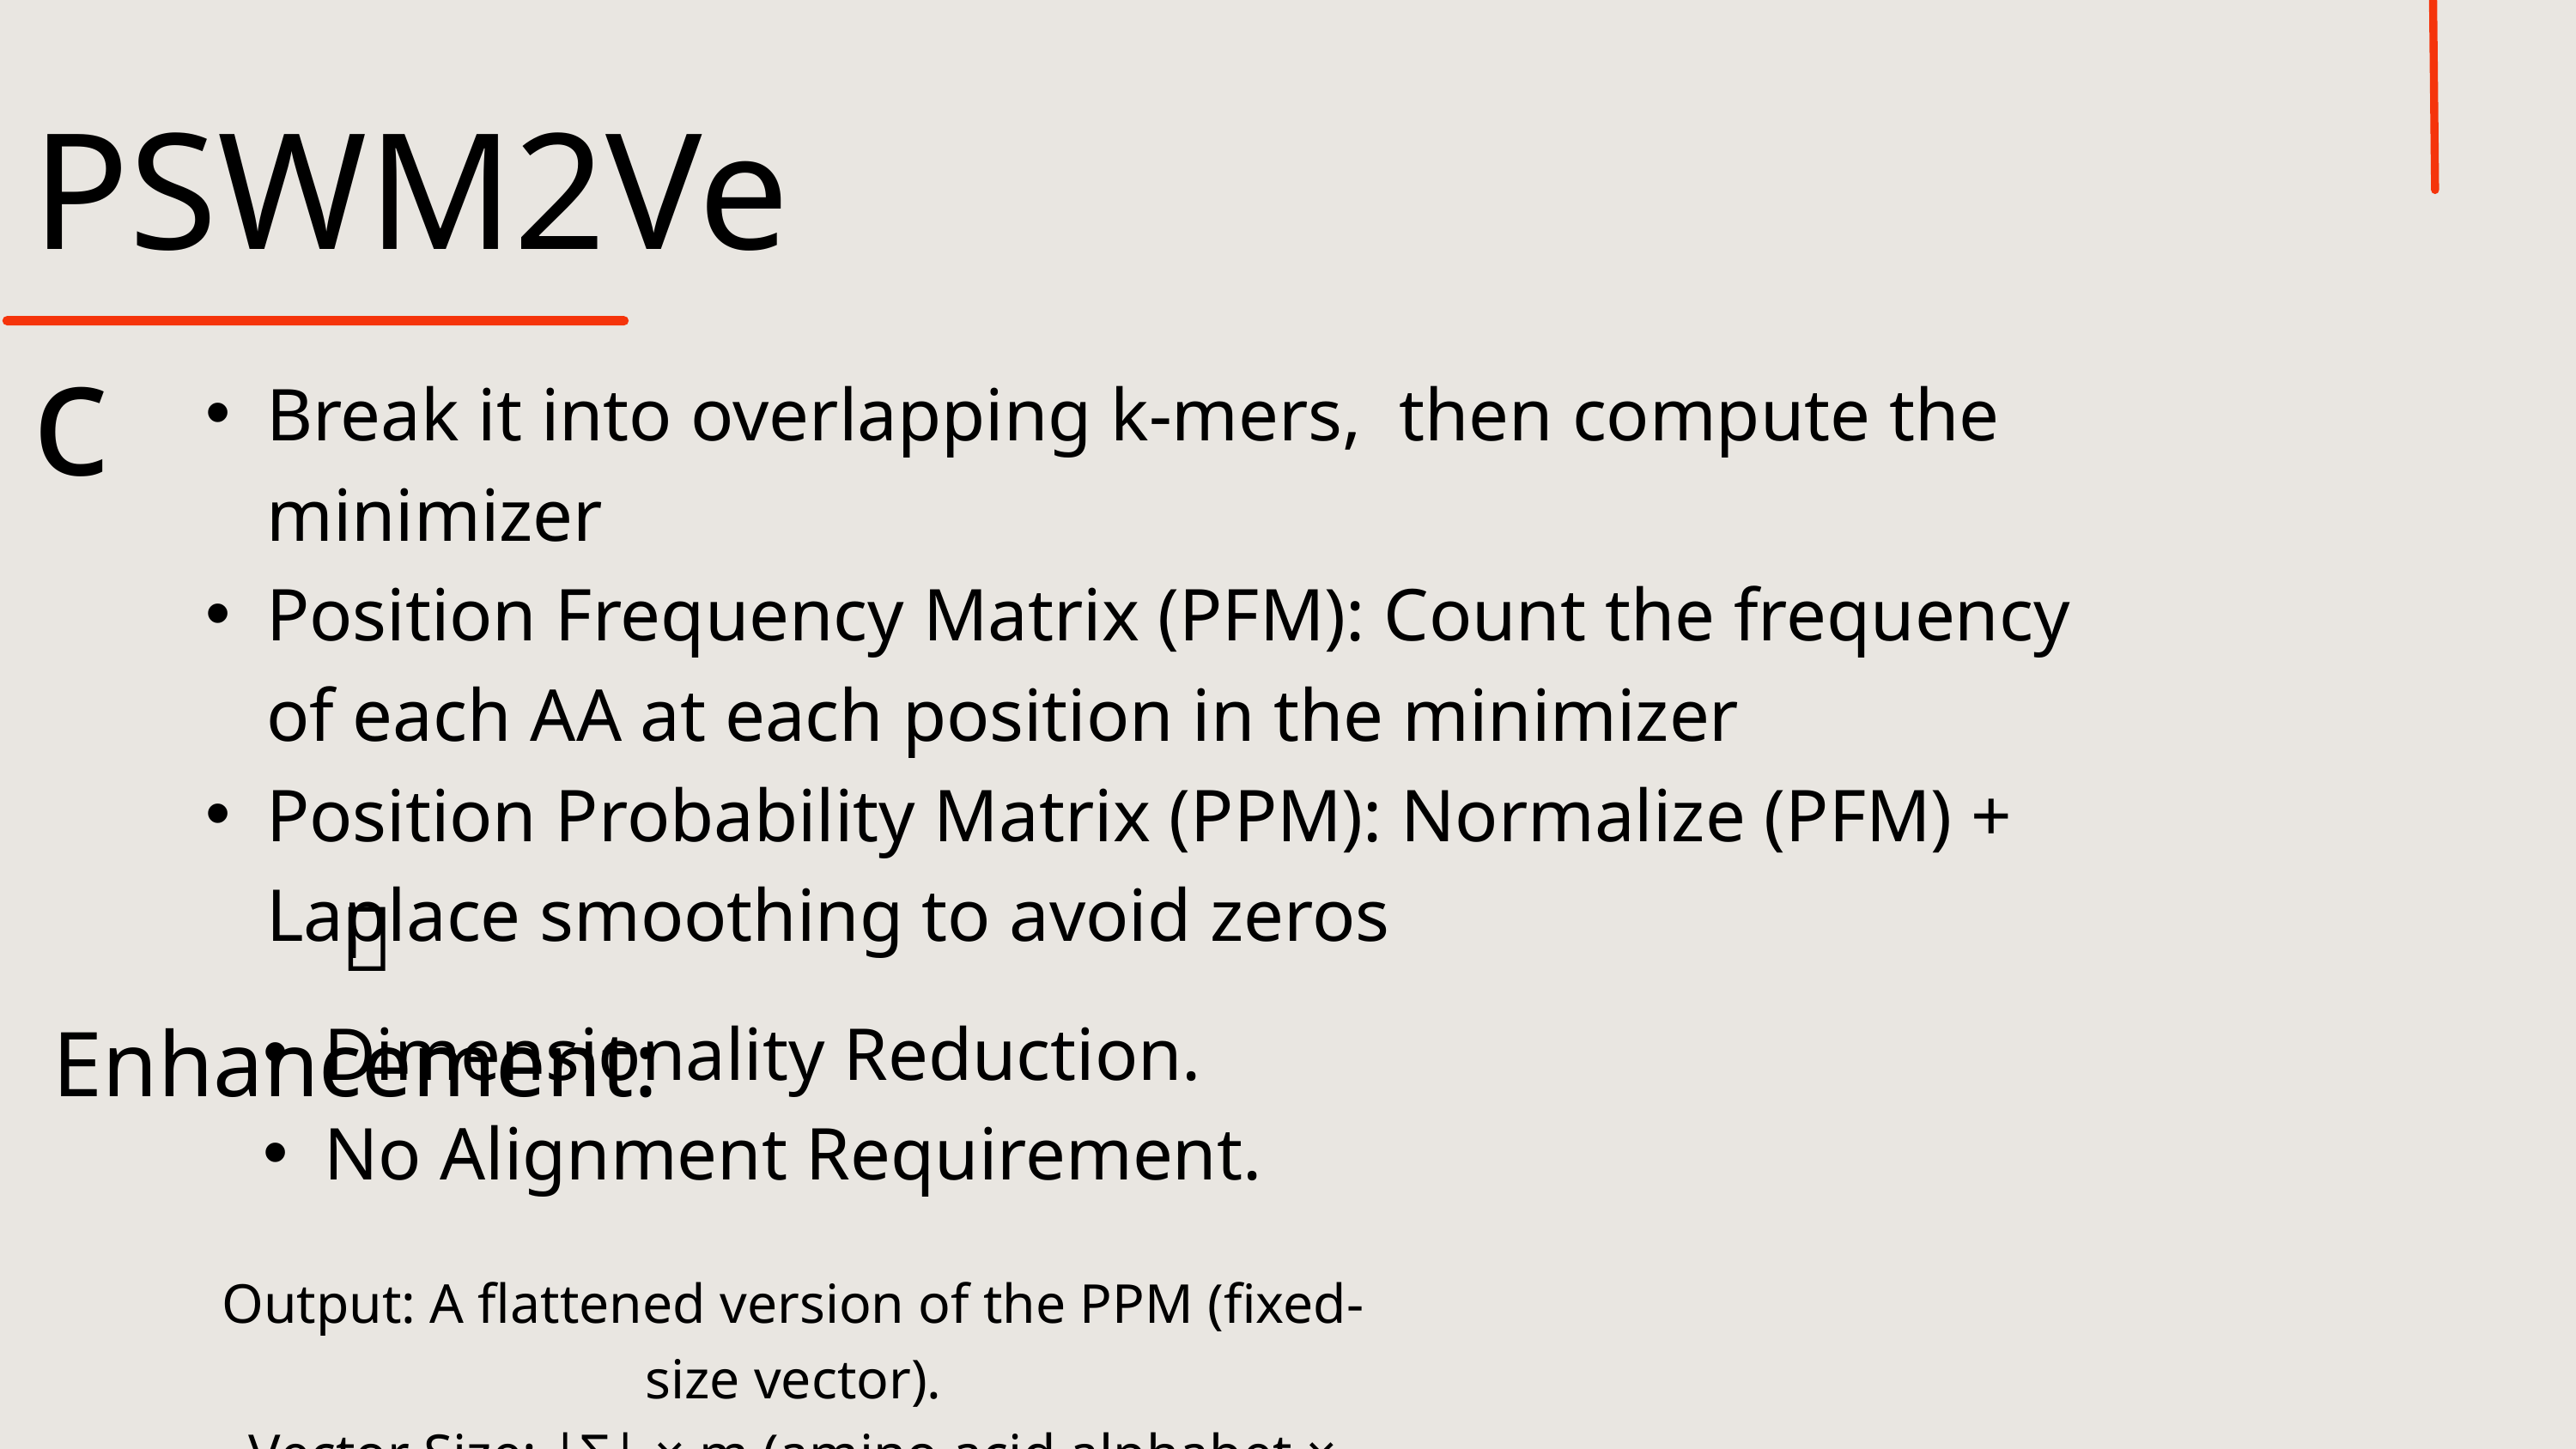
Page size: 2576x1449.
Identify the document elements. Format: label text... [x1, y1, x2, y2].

text_box PSWM2Vec [32, 56, 867, 507]
text_box Dimensionality Reduction. No Alignment Requirement. [202, 994, 2215, 1295]
text_box Break it into overlapping k-mers, then compute the minimizer Position Frequency Matrix (PFM): Count the frequency of each AA at each position in the minimizer Position Probability Matrix (PPM): Normalize (PFM) + Laplace smoothing to avoid zeros [144, 355, 2158, 994]
text_box ✅ Enhancement: [35, 864, 677, 1114]
text_box Output: A flattened version of the PPM (fixed-size vector). Vector Size: |Σ| × m (amino acid alphabet × minimizer length). [202, 1295, 1385, 1449]
